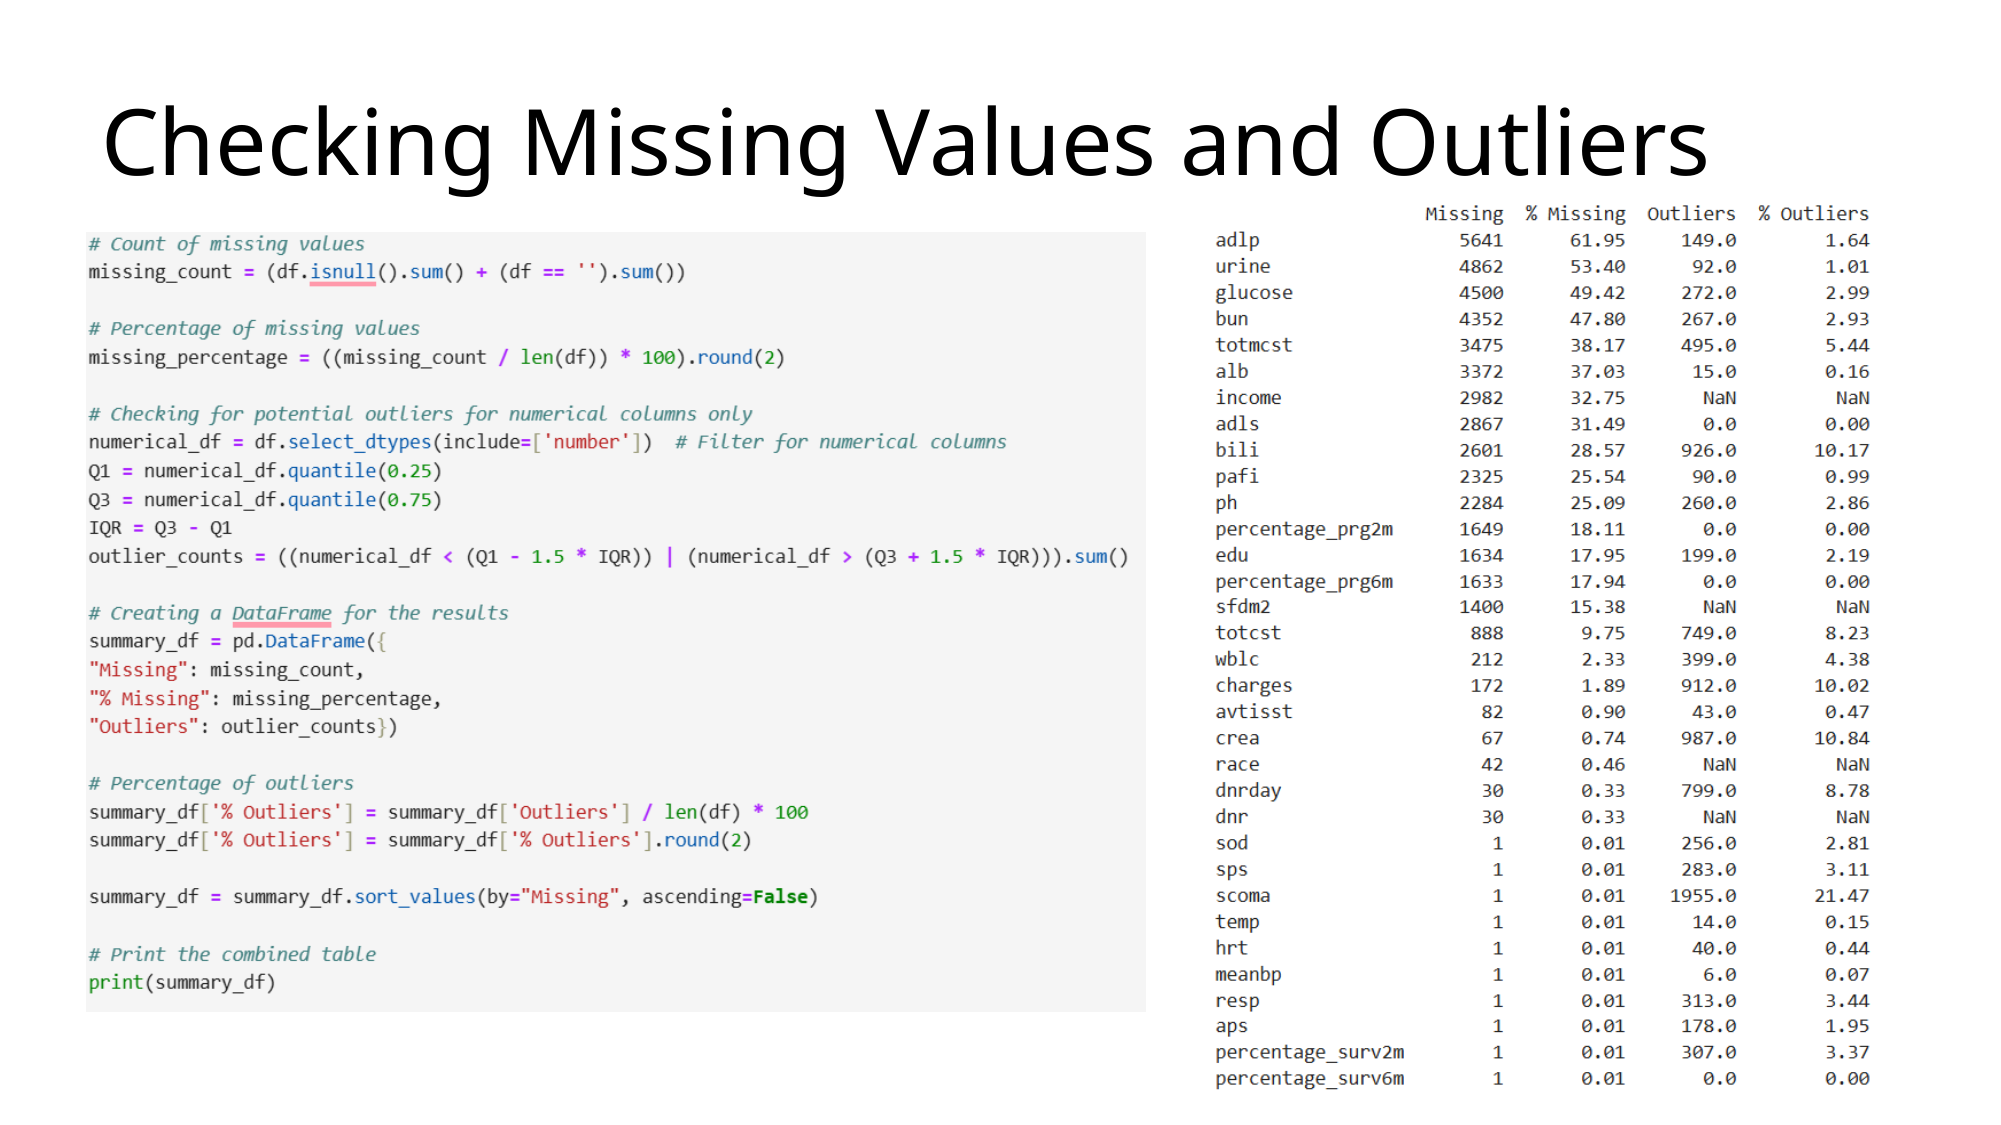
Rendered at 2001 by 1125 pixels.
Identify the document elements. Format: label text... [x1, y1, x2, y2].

picture [86, 231, 1147, 1012]
text_box Checking Missing Values and Outliers [86, 76, 1776, 202]
picture [1203, 202, 1882, 1096]
